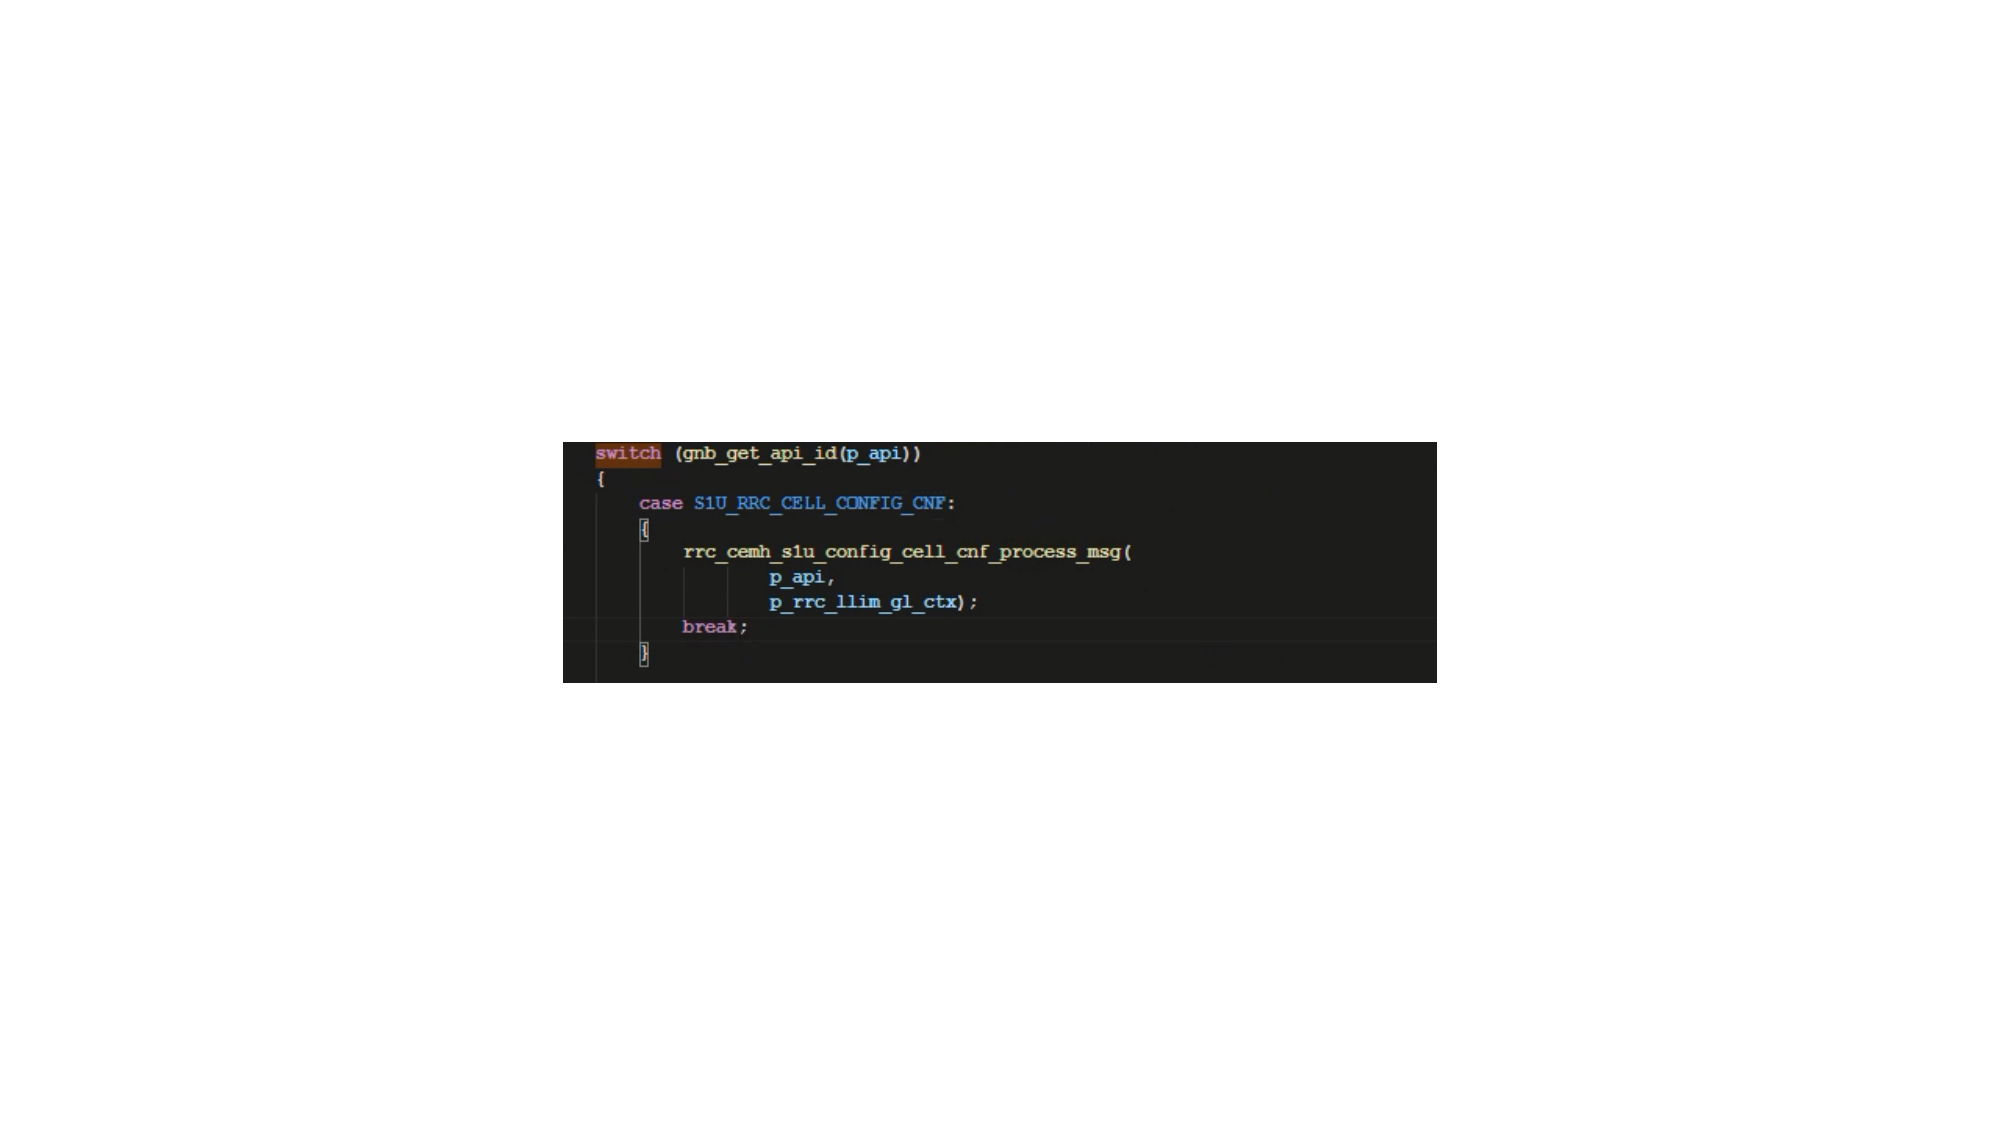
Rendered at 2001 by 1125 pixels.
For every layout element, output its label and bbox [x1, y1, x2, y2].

picture [563, 442, 1437, 683]
